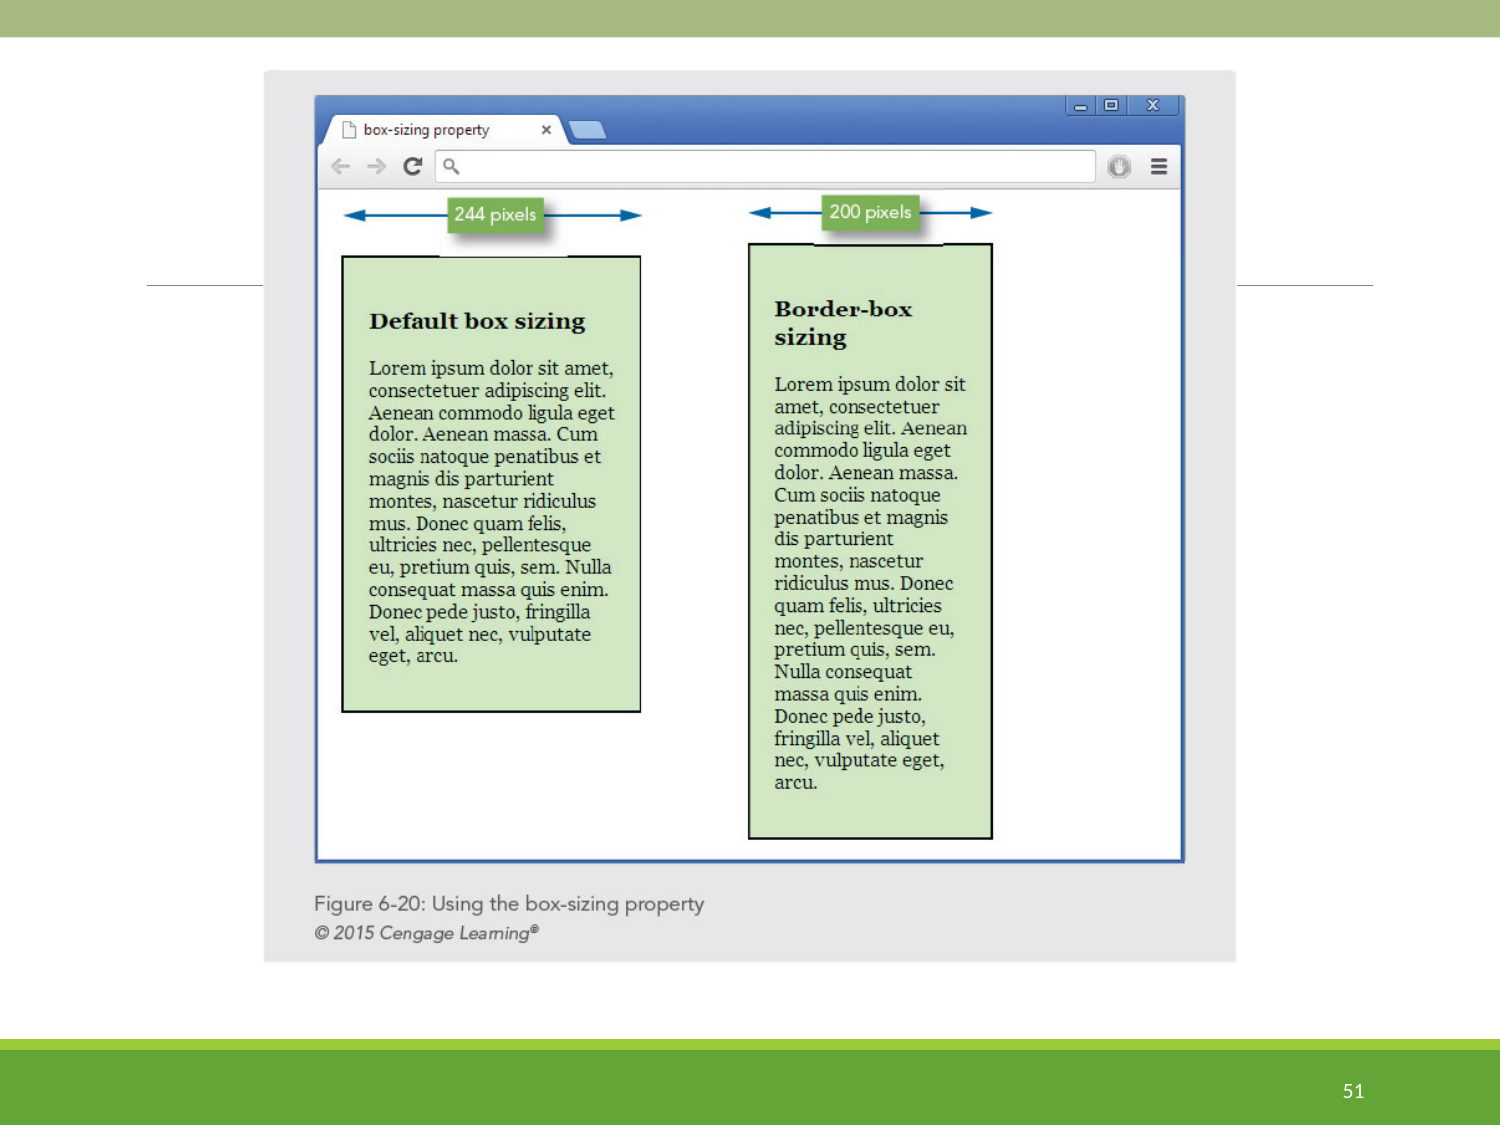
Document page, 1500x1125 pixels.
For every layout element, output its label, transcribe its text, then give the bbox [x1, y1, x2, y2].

picture [262, 68, 1238, 963]
slide_number 51 [1218, 1059, 1380, 1120]
